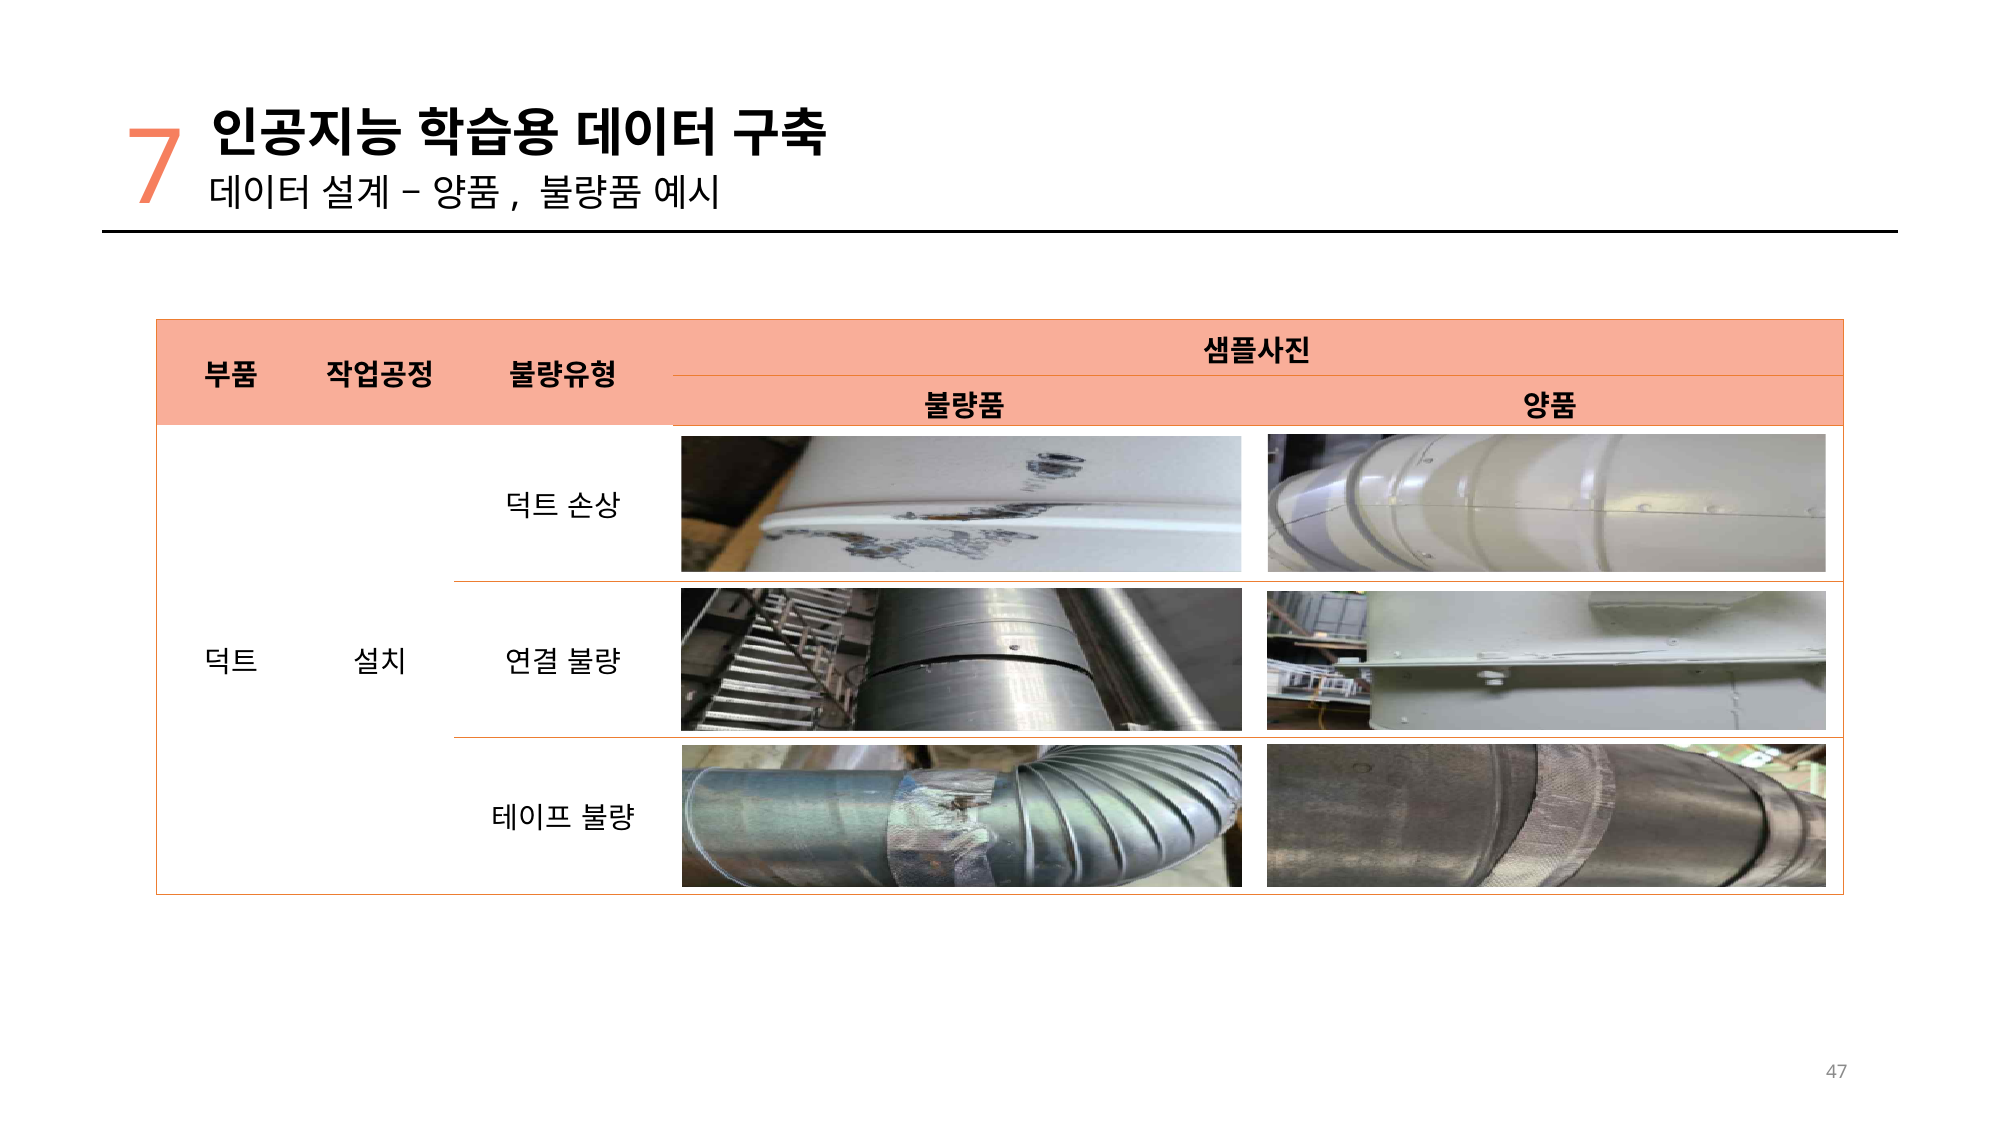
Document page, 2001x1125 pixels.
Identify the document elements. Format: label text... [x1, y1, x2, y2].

table_header 샘플사진 [673, 320, 1843, 375]
table_header 불량유형 [454, 320, 673, 425]
table_cell 덕트 [157, 425, 307, 894]
table_cell [1258, 738, 1843, 894]
table_cell 연결 불량 [454, 582, 673, 737]
table_cell [673, 738, 1258, 894]
picture [1267, 744, 1826, 887]
table_header 작업공정 [307, 320, 454, 425]
text_box 인공지능 학습용 데이터 구축 [209, 91, 843, 169]
table_cell 덕트 손상 [454, 425, 673, 581]
picture [1267, 433, 1826, 572]
picture [1267, 591, 1826, 730]
table_cell 테이프 불량 [454, 738, 673, 894]
table_cell 설치 [307, 425, 454, 894]
table_cell [1258, 582, 1843, 737]
table_header 부품 [157, 320, 307, 425]
picture [681, 436, 1242, 572]
table_cell [673, 426, 1258, 581]
text_box 데이터 설계 – 양품, 불량품 예시 [209, 169, 737, 222]
table_cell 불량품 [673, 376, 1258, 425]
table_cell [673, 582, 1258, 737]
picture [681, 588, 1242, 731]
table_cell [1258, 426, 1843, 581]
text_box 7 [102, 91, 209, 231]
picture [681, 745, 1242, 887]
table_cell 양품 [1258, 376, 1843, 425]
slide_number 47 [1412, 1042, 1863, 1103]
